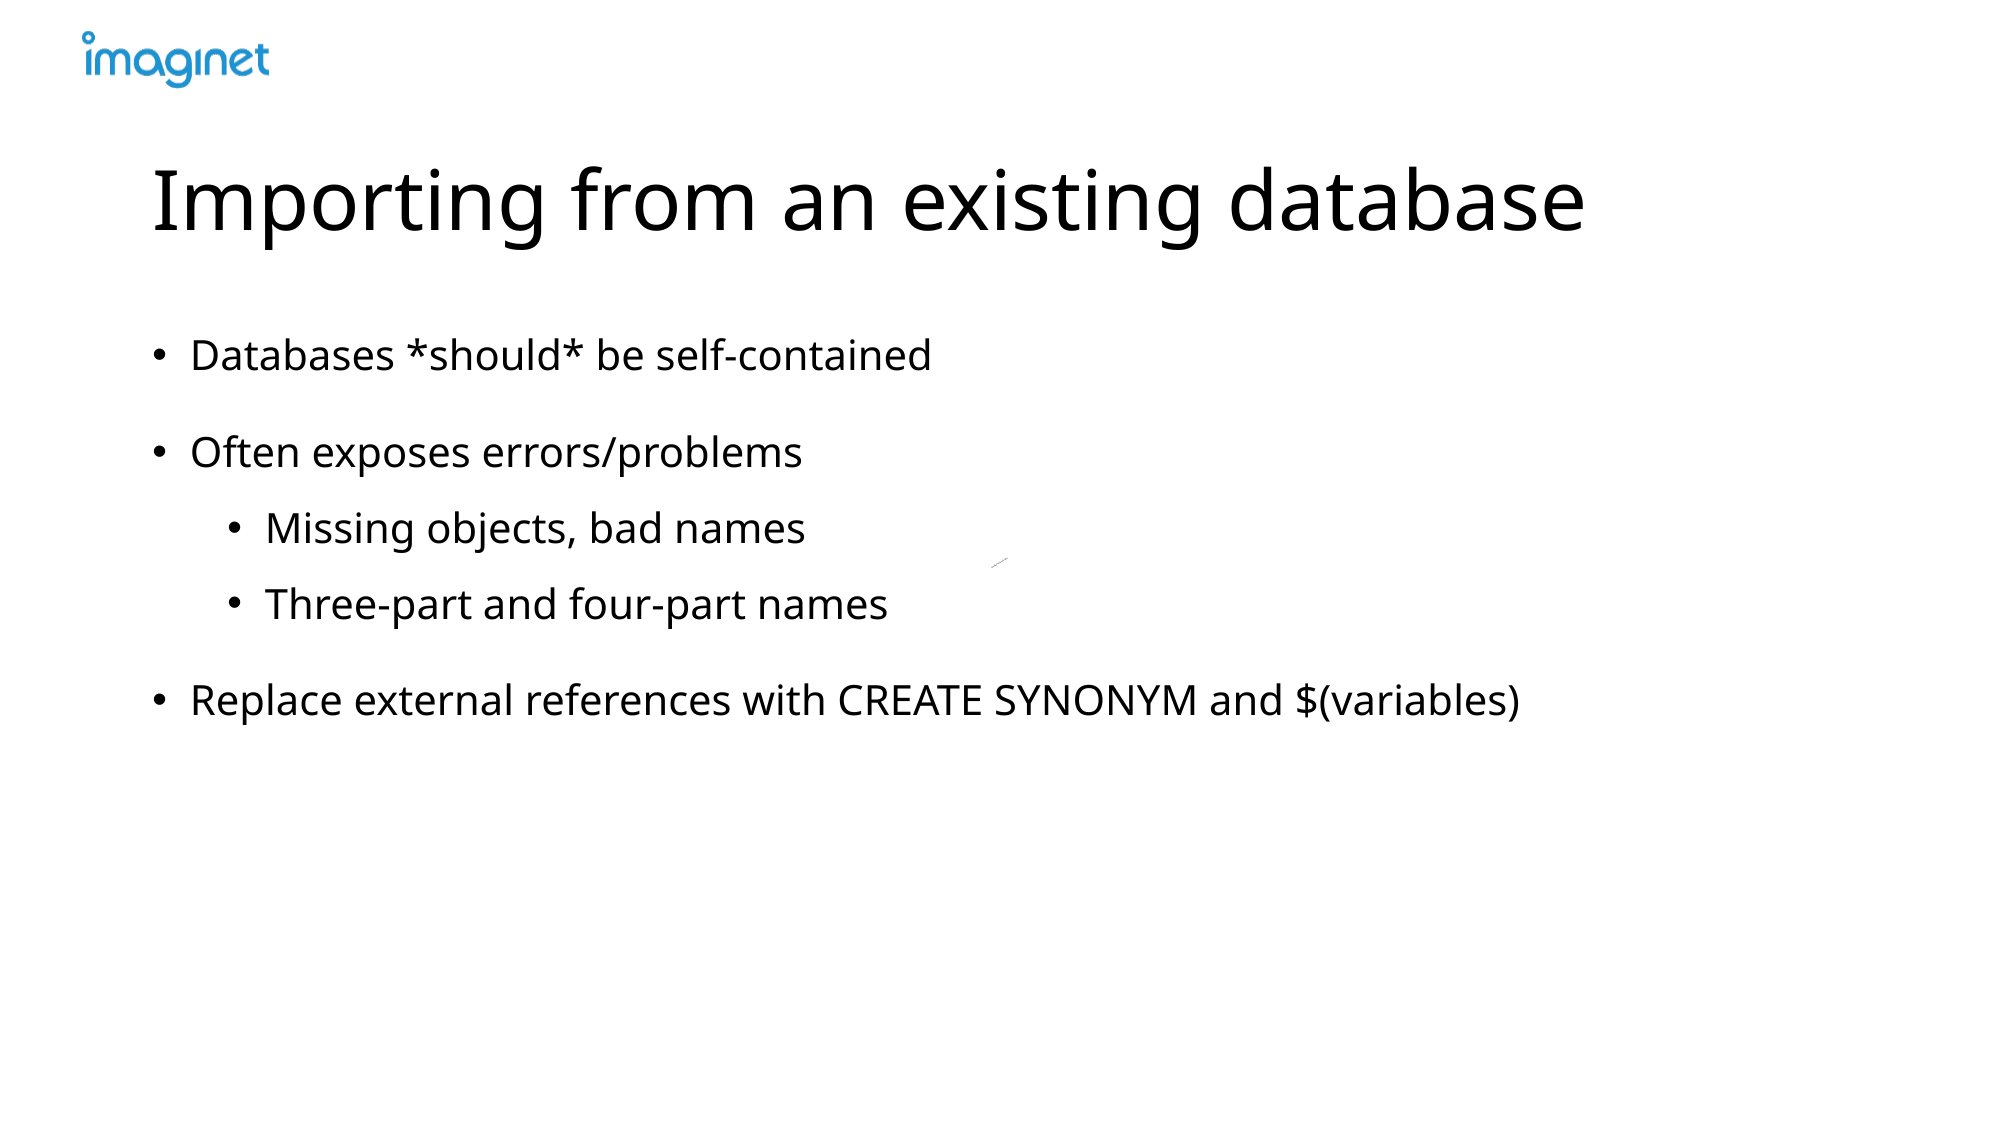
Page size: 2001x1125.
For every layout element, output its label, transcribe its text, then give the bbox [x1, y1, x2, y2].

list Databases *should* be self-contained Often exposes errors/problems Missing objects, bad names Three-part and four-part names Replace external references with CREATE SYNONYM and $(variables) [137, 316, 1863, 1019]
picture [73, 22, 275, 97]
title Importing from an existing database [137, 94, 1863, 312]
